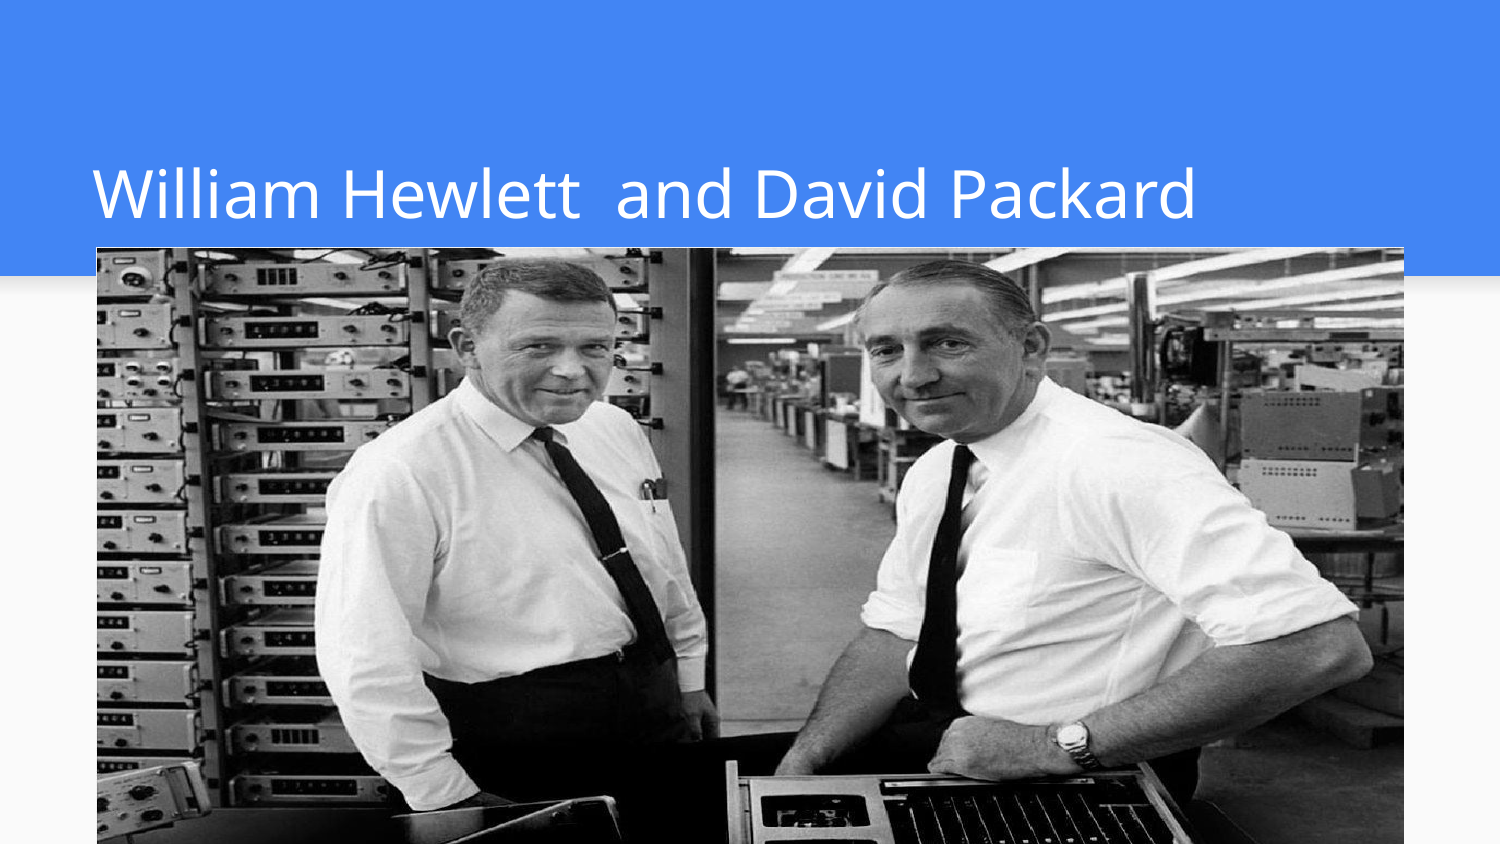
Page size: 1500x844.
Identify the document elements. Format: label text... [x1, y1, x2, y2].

picture [96, 246, 1404, 844]
title William Hewlett and David Packard [77, 121, 1427, 248]
